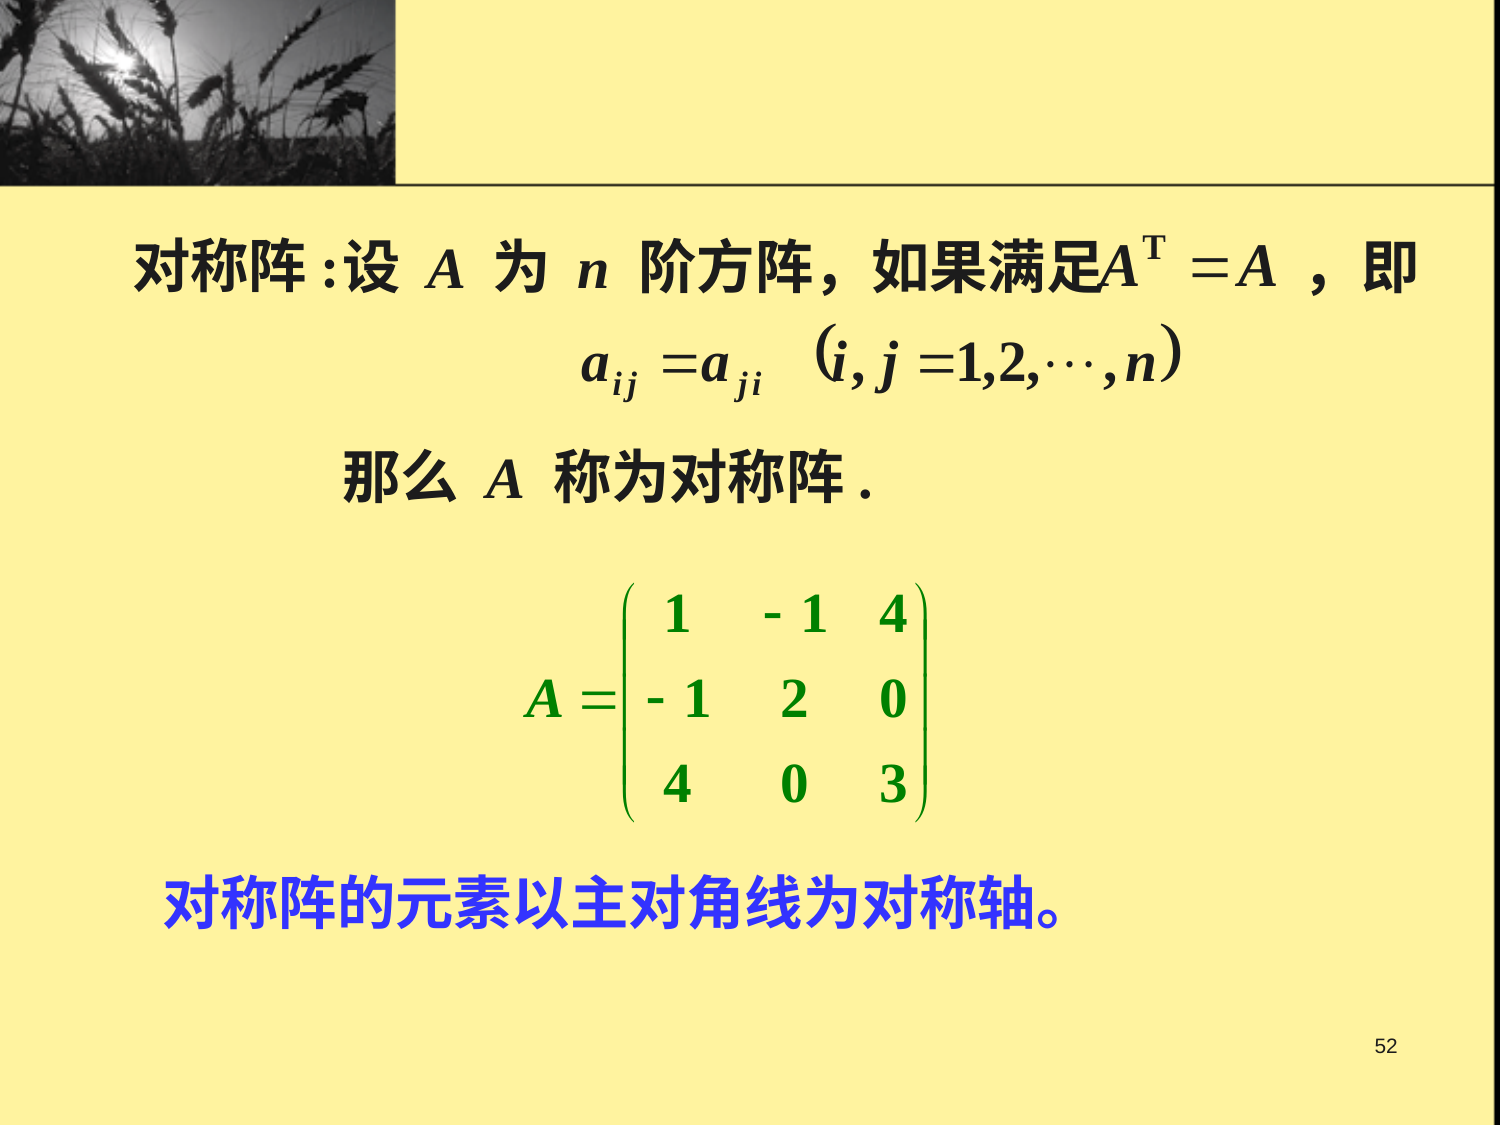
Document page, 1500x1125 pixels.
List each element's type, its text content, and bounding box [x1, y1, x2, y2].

text_box 对称阵的元素以主对角线为对称轴。 [147, 859, 1199, 945]
slide_number 52 [1200, 1025, 1413, 1100]
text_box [513, 571, 940, 834]
picture [0, 0, 1500, 1125]
text_box 对称阵: [117, 221, 341, 307]
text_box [341, 219, 1421, 519]
